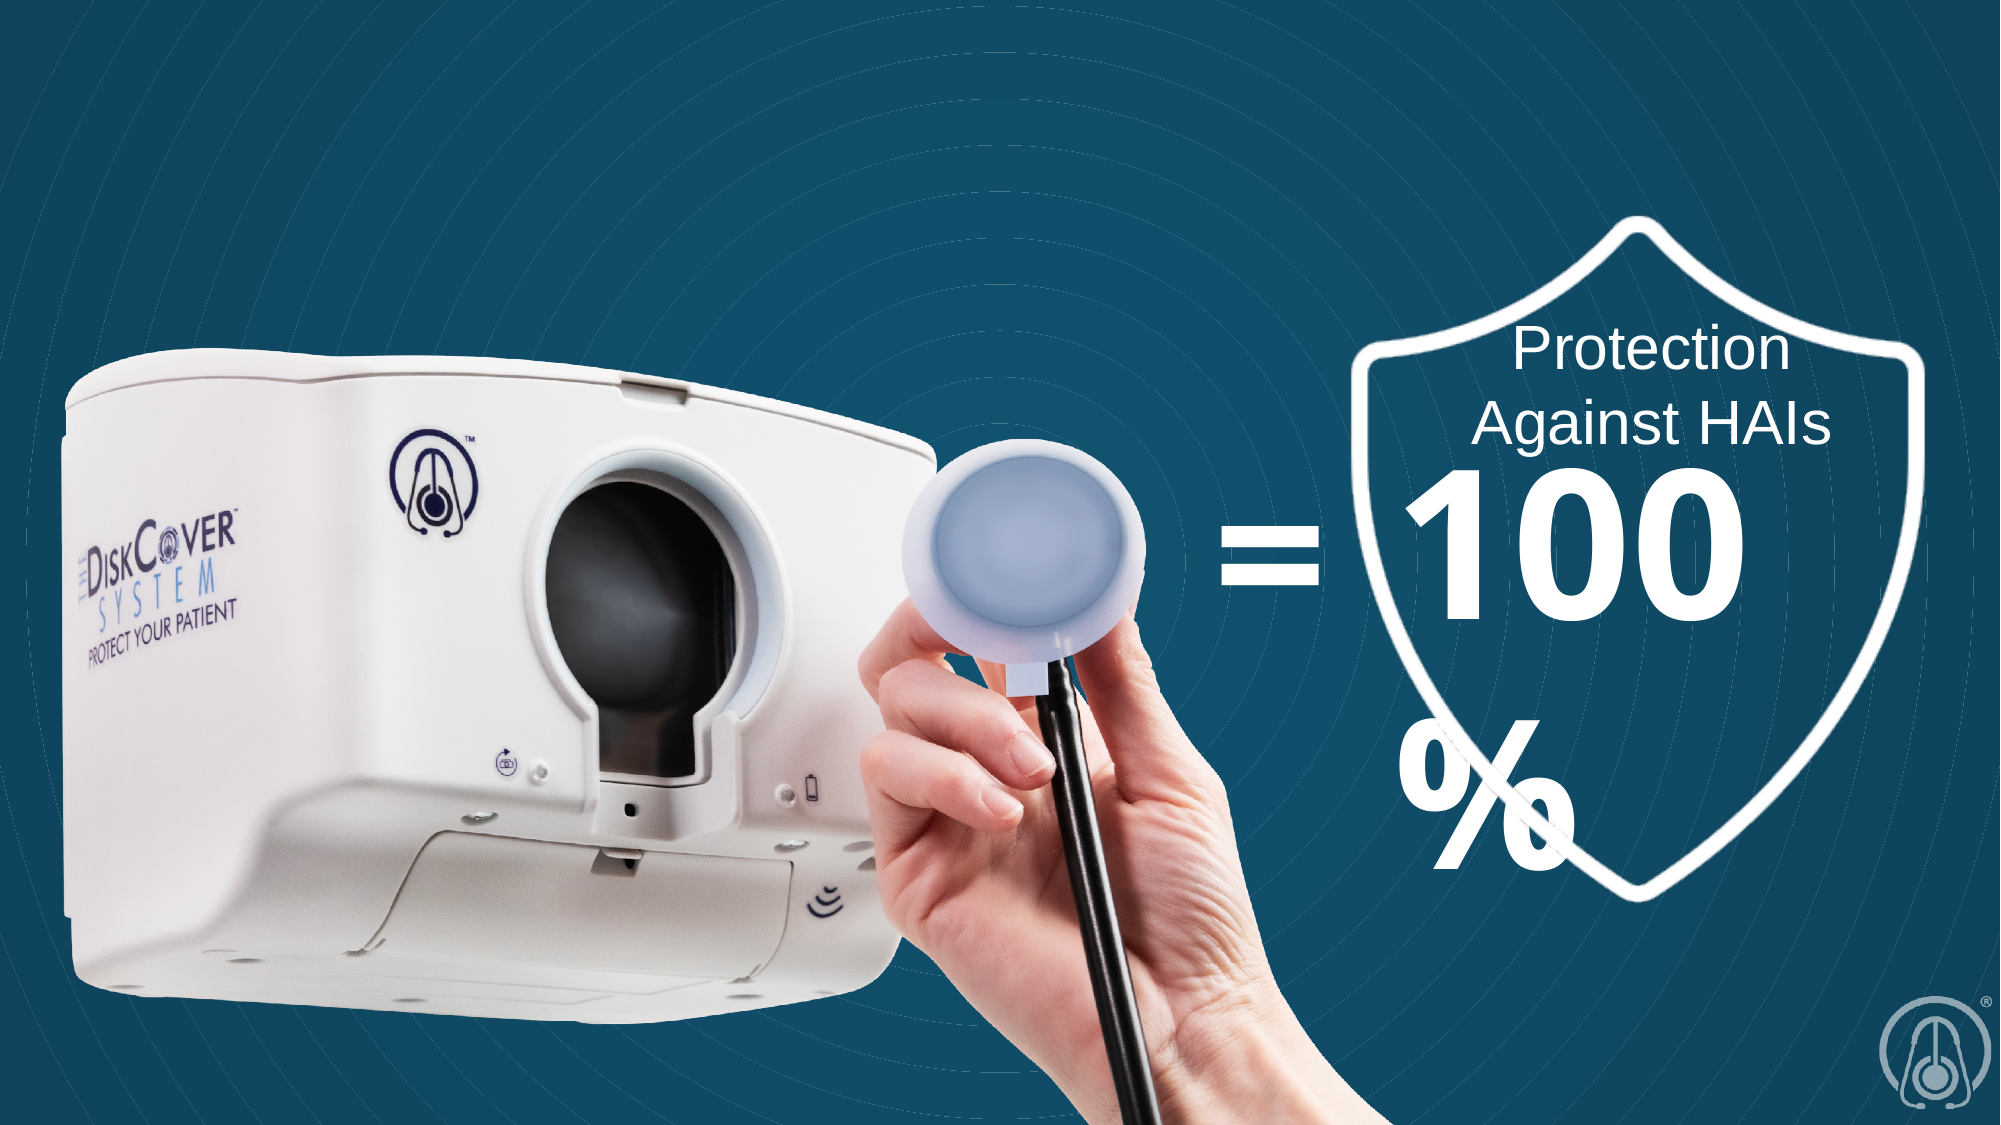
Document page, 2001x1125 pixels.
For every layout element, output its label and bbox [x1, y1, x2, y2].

text_box [1879, 995, 1992, 1109]
picture [0, 137, 2000, 1125]
